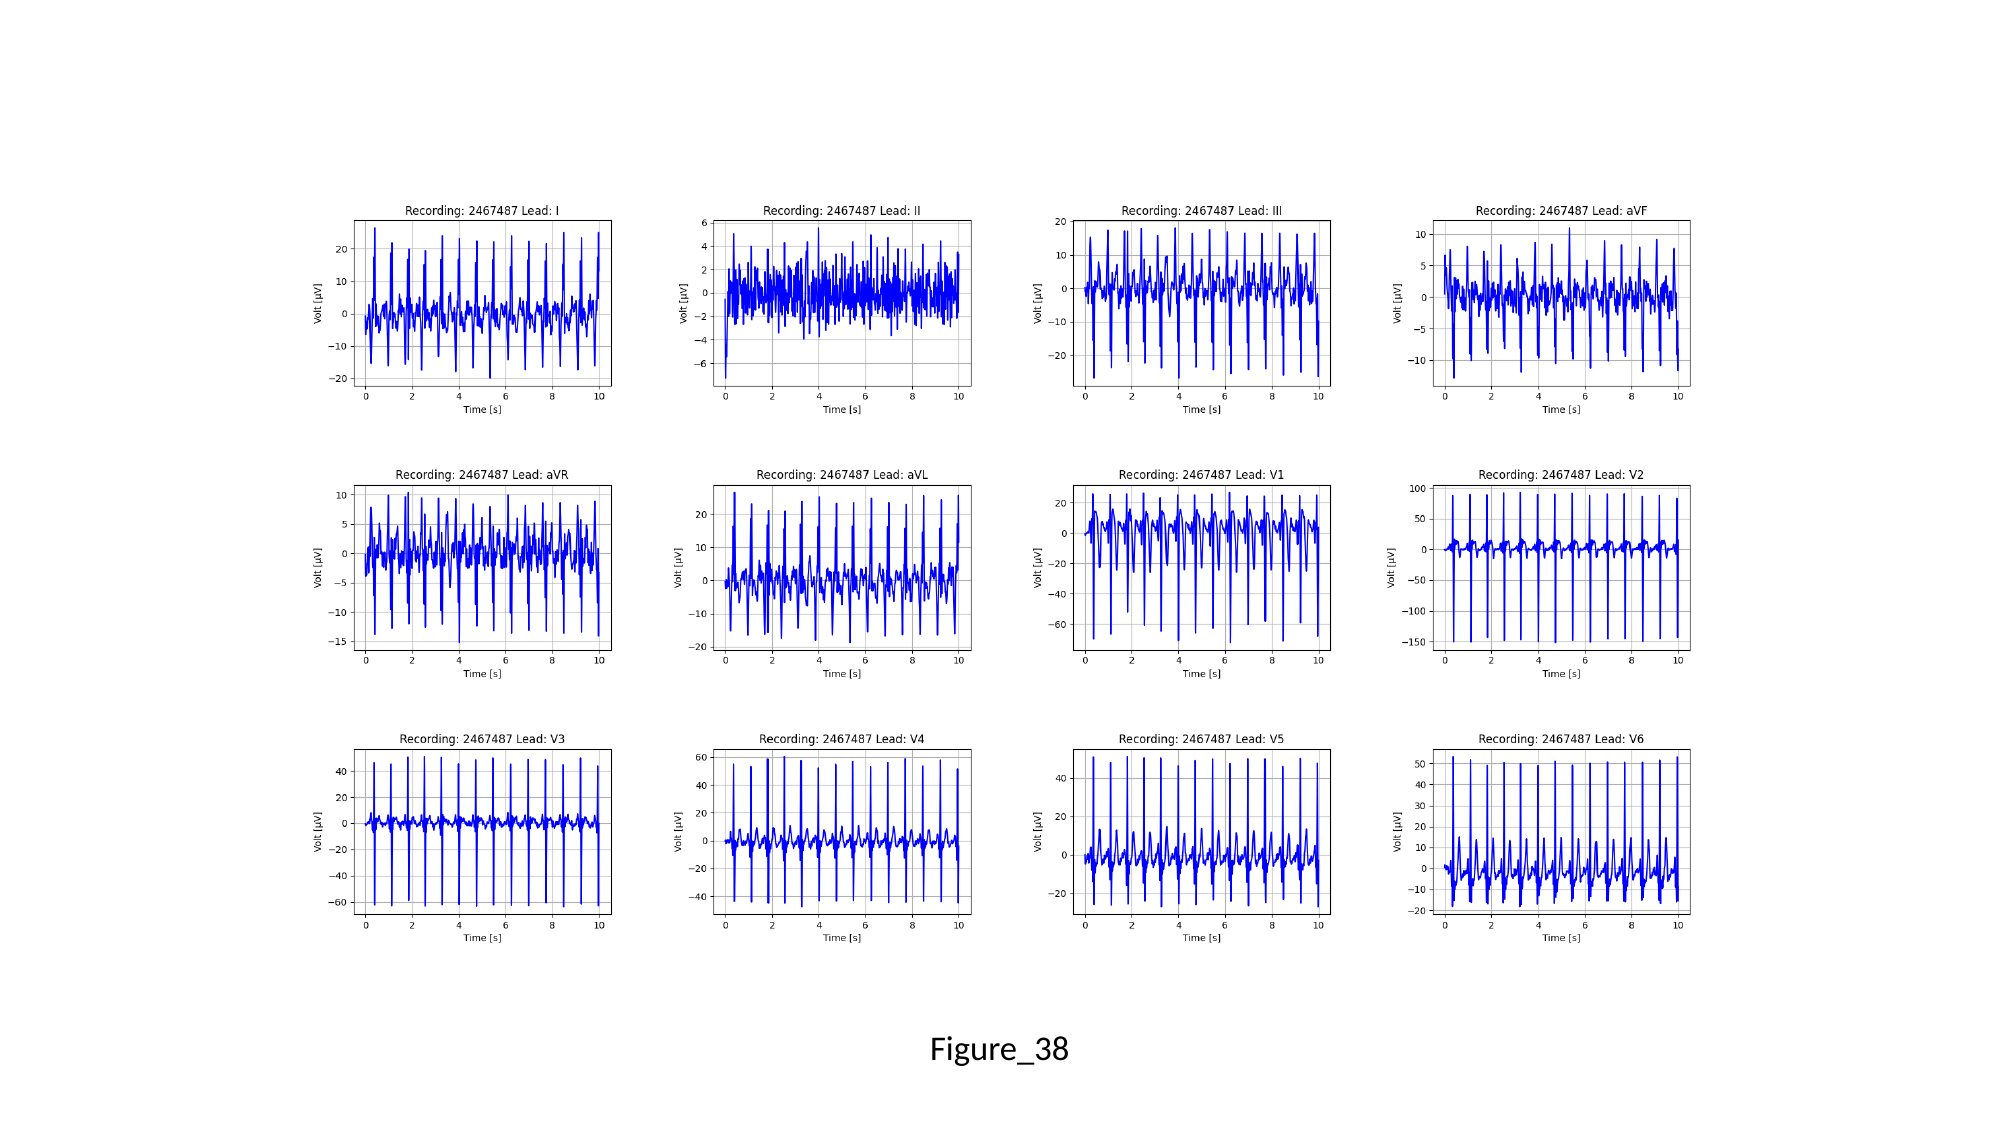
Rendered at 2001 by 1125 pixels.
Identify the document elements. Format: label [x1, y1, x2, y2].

text_box [138, 112, 1862, 1075]
